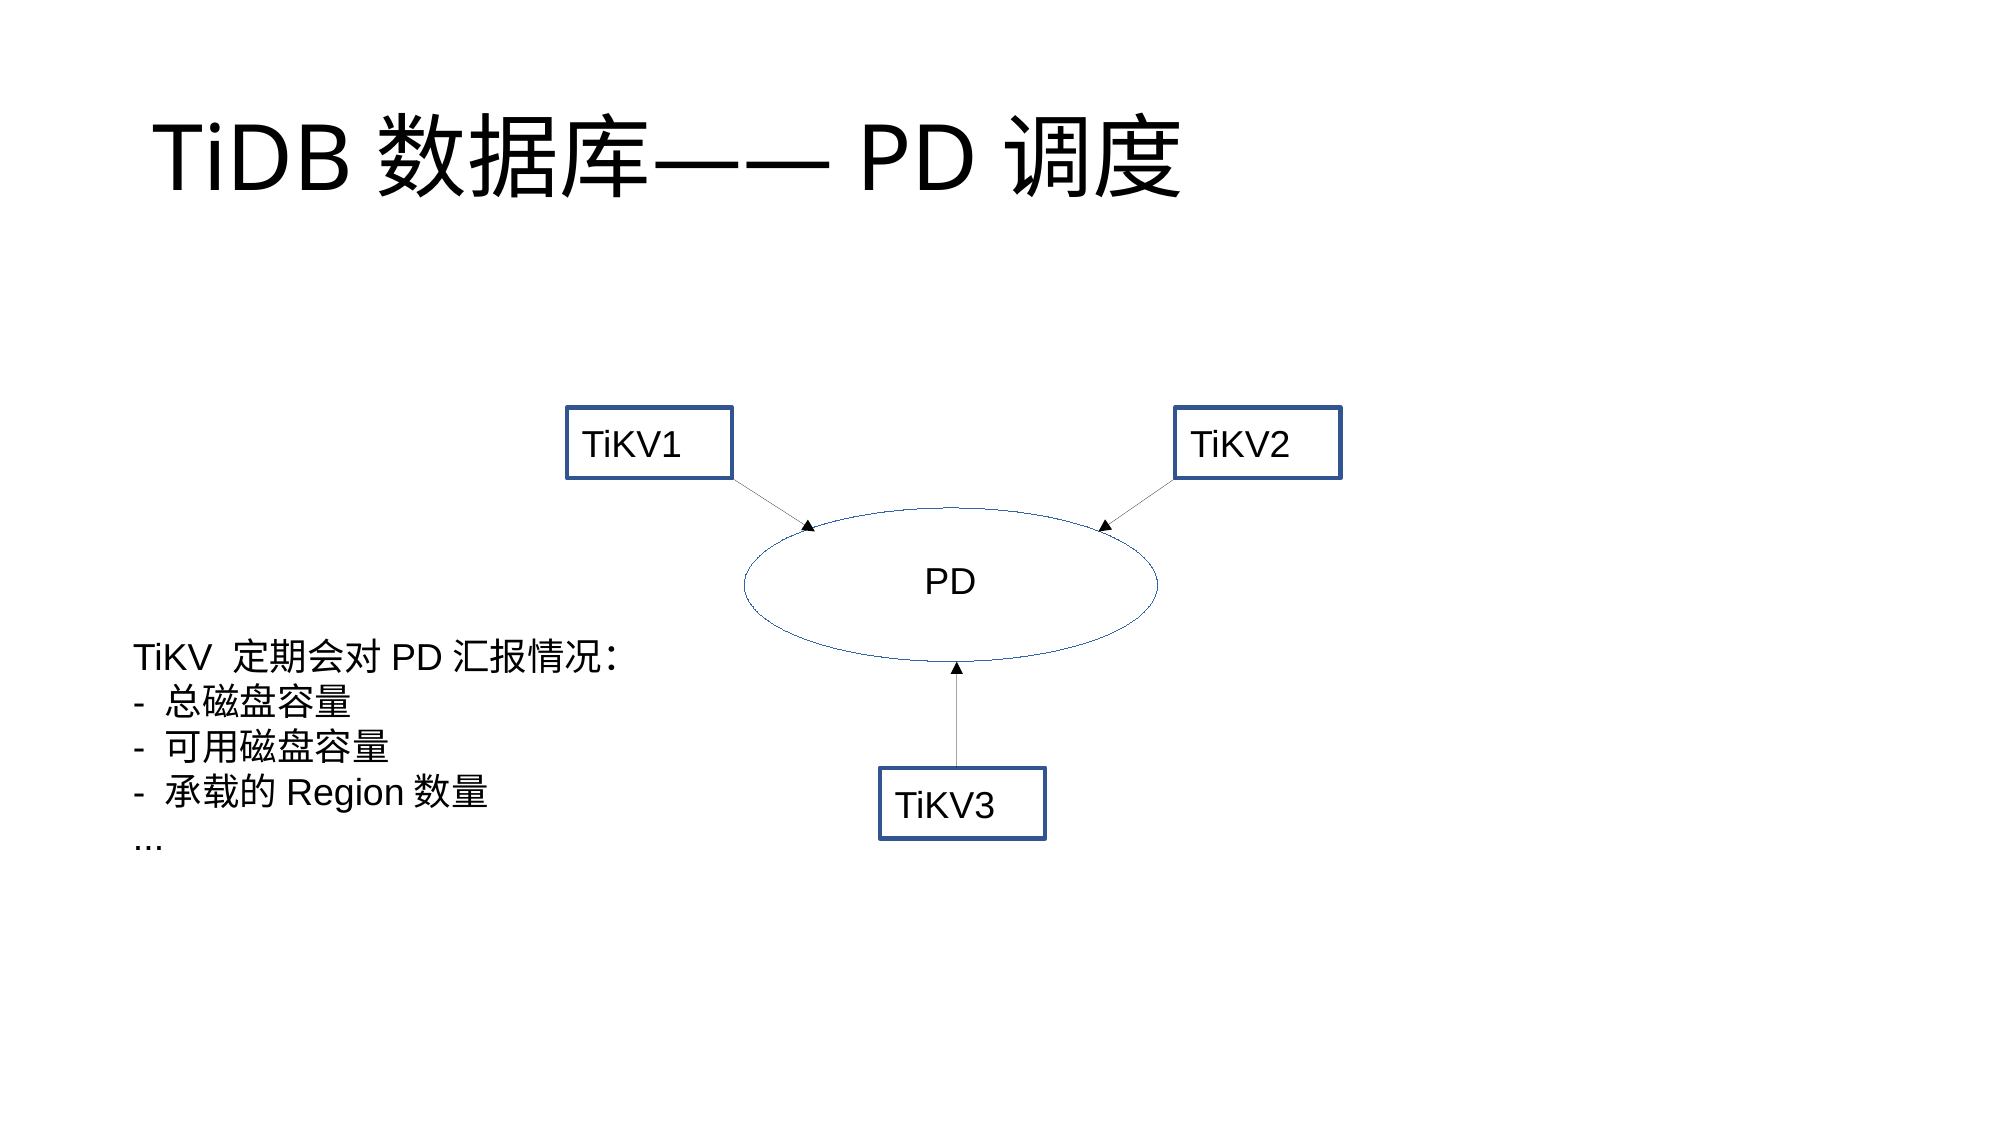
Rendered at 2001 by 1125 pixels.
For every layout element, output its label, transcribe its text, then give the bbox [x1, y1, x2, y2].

text_box [744, 507, 1158, 662]
text_box [1098, 478, 1176, 532]
text_box [732, 478, 815, 532]
text_box TiKV 定期会对PD汇报情况： - 总磁盘容量 - 可用磁盘容量 - 承载的Region数量 ... [118, 625, 674, 905]
text_box TiKV2 [1173, 405, 1343, 480]
text_box TiKV3 [878, 766, 1047, 841]
text_box TiDB数据库——PD调度 [137, 52, 1863, 270]
text_box TiKV1 [565, 405, 734, 480]
text_box PD [909, 549, 999, 607]
text_box [950, 661, 963, 768]
